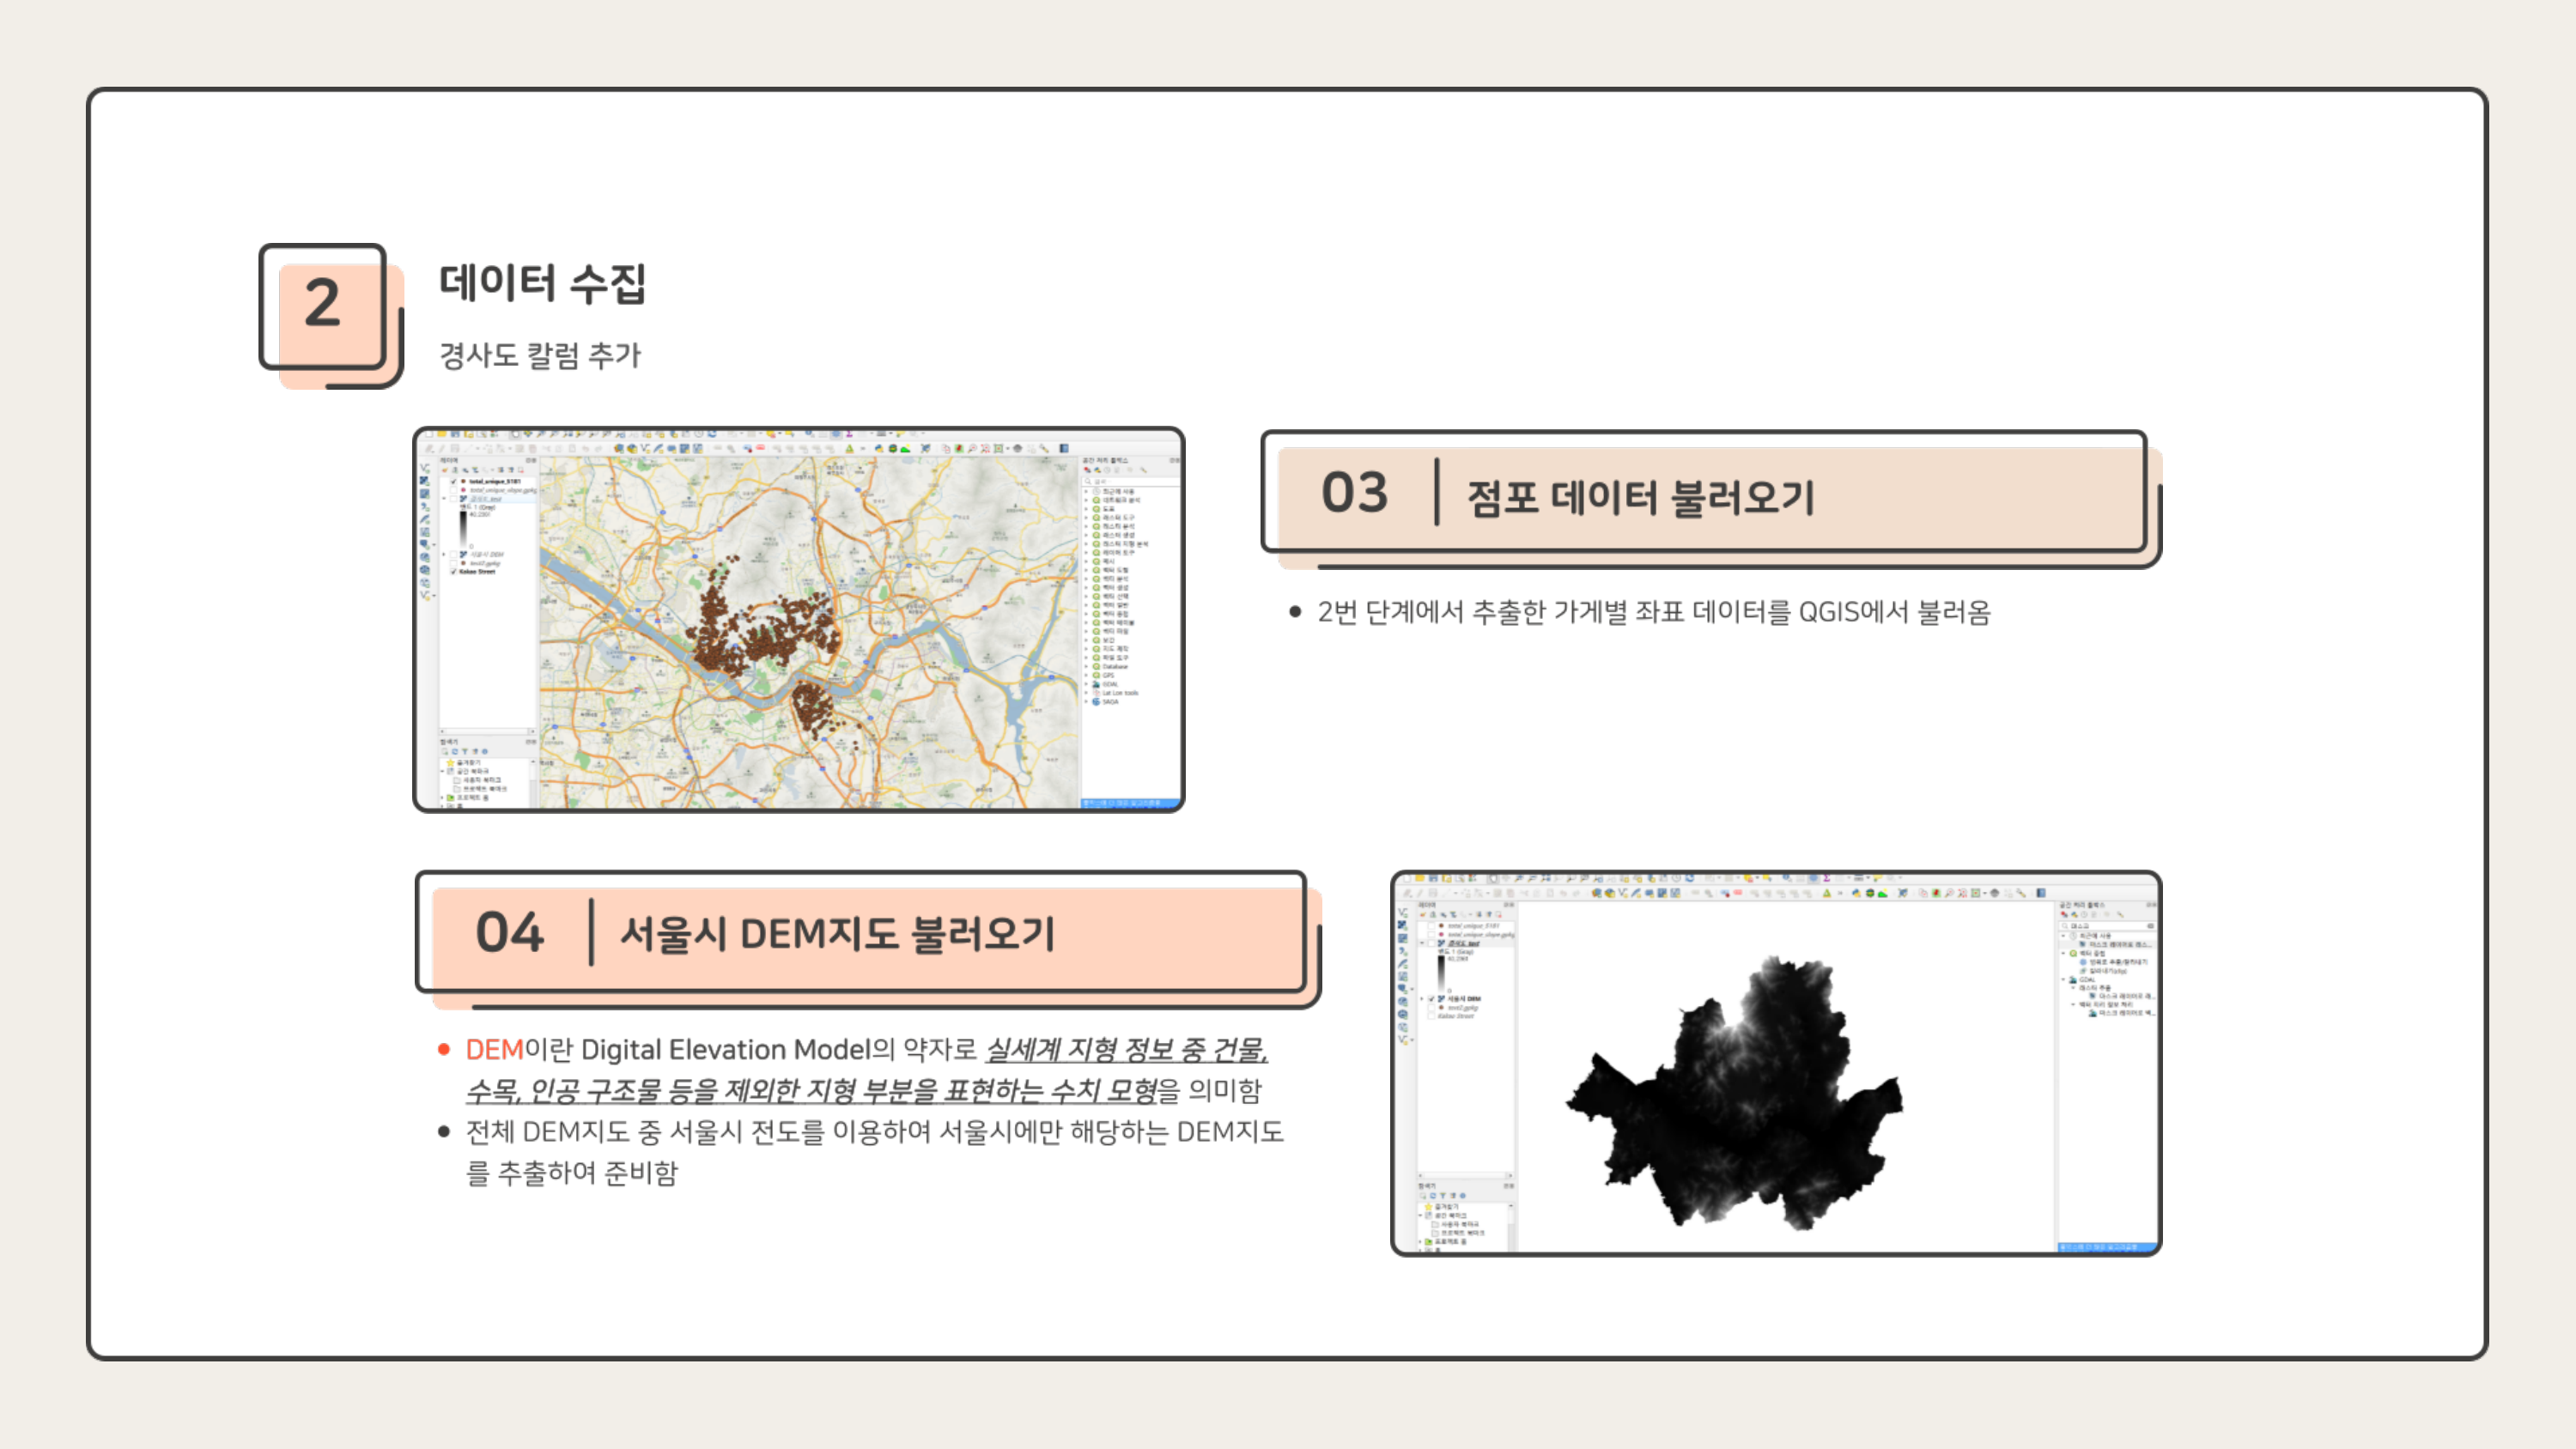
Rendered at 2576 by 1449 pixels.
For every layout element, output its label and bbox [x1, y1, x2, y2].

text_box [258, 242, 272, 390]
picture [1242, 425, 1853, 579]
picture [424, 235, 687, 403]
text_box [634, 870, 1322, 1011]
picture [1273, 583, 2020, 658]
text_box [1389, 870, 2164, 1258]
picture [276, 221, 411, 404]
picture [397, 866, 1093, 1017]
text_box [1476, 429, 2164, 571]
text_box [412, 426, 1186, 814]
picture [422, 1020, 1315, 1218]
text_box [86, 87, 2490, 1361]
